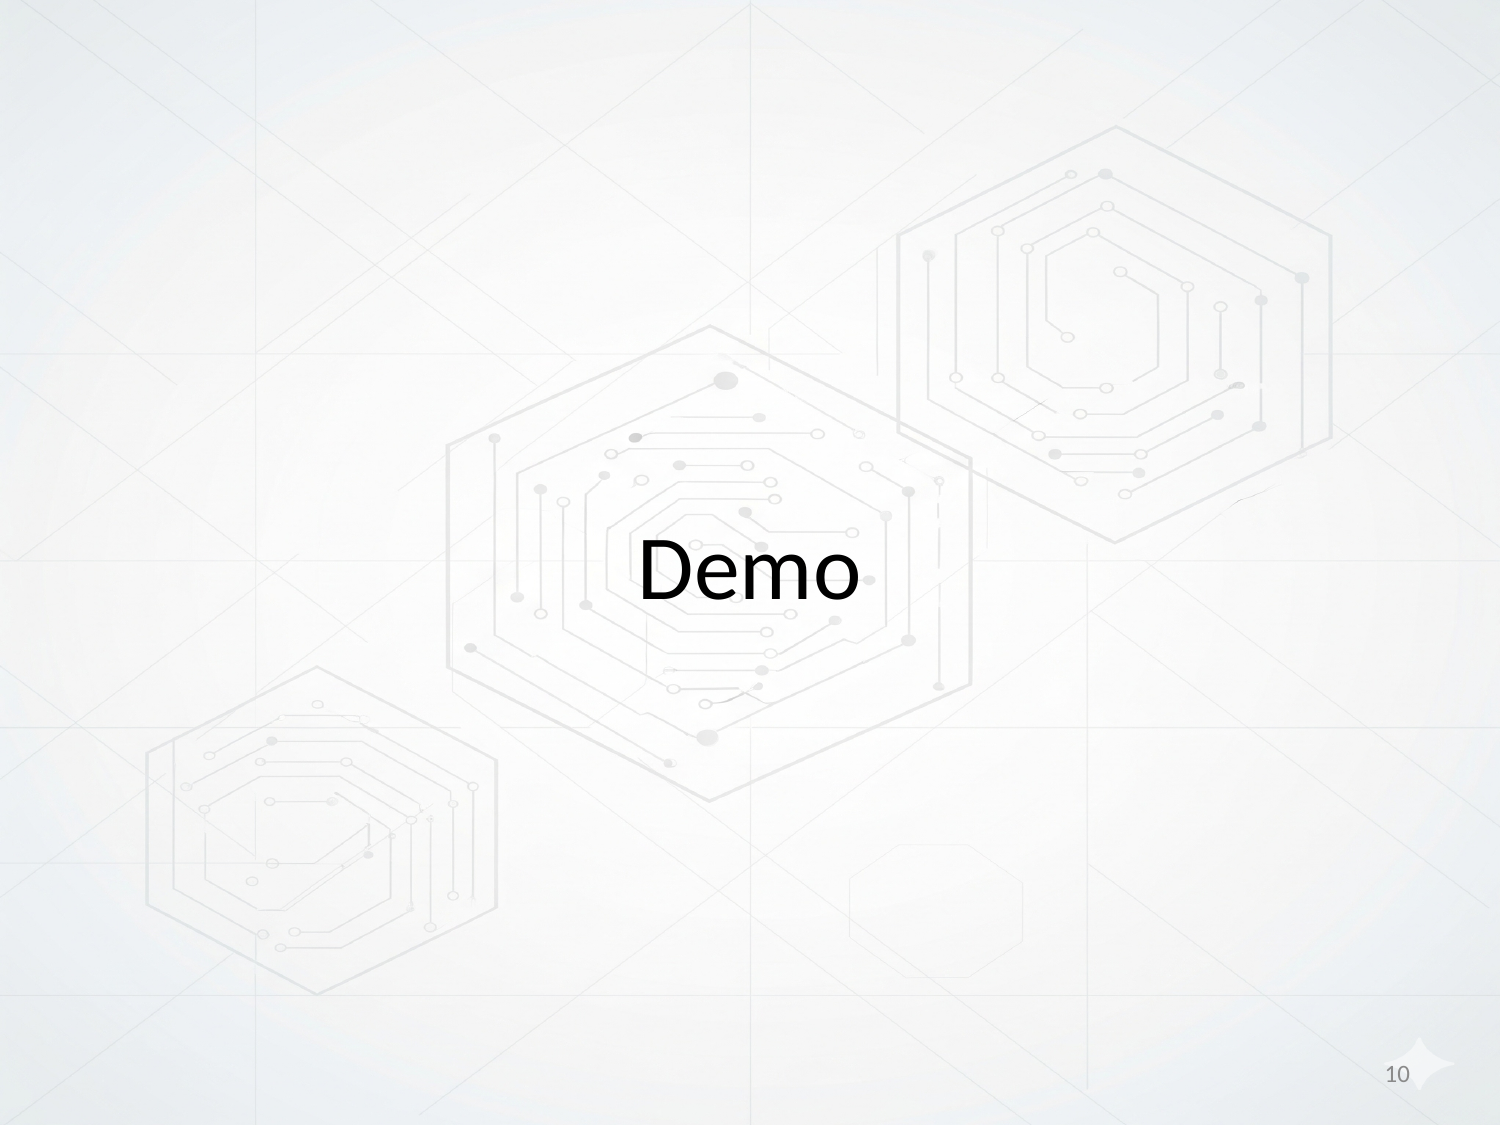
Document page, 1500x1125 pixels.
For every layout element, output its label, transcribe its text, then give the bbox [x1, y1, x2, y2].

slide_number 10 [1074, 1042, 1425, 1103]
title Demo [75, 468, 1425, 657]
picture [0, 0, 1500, 1125]
